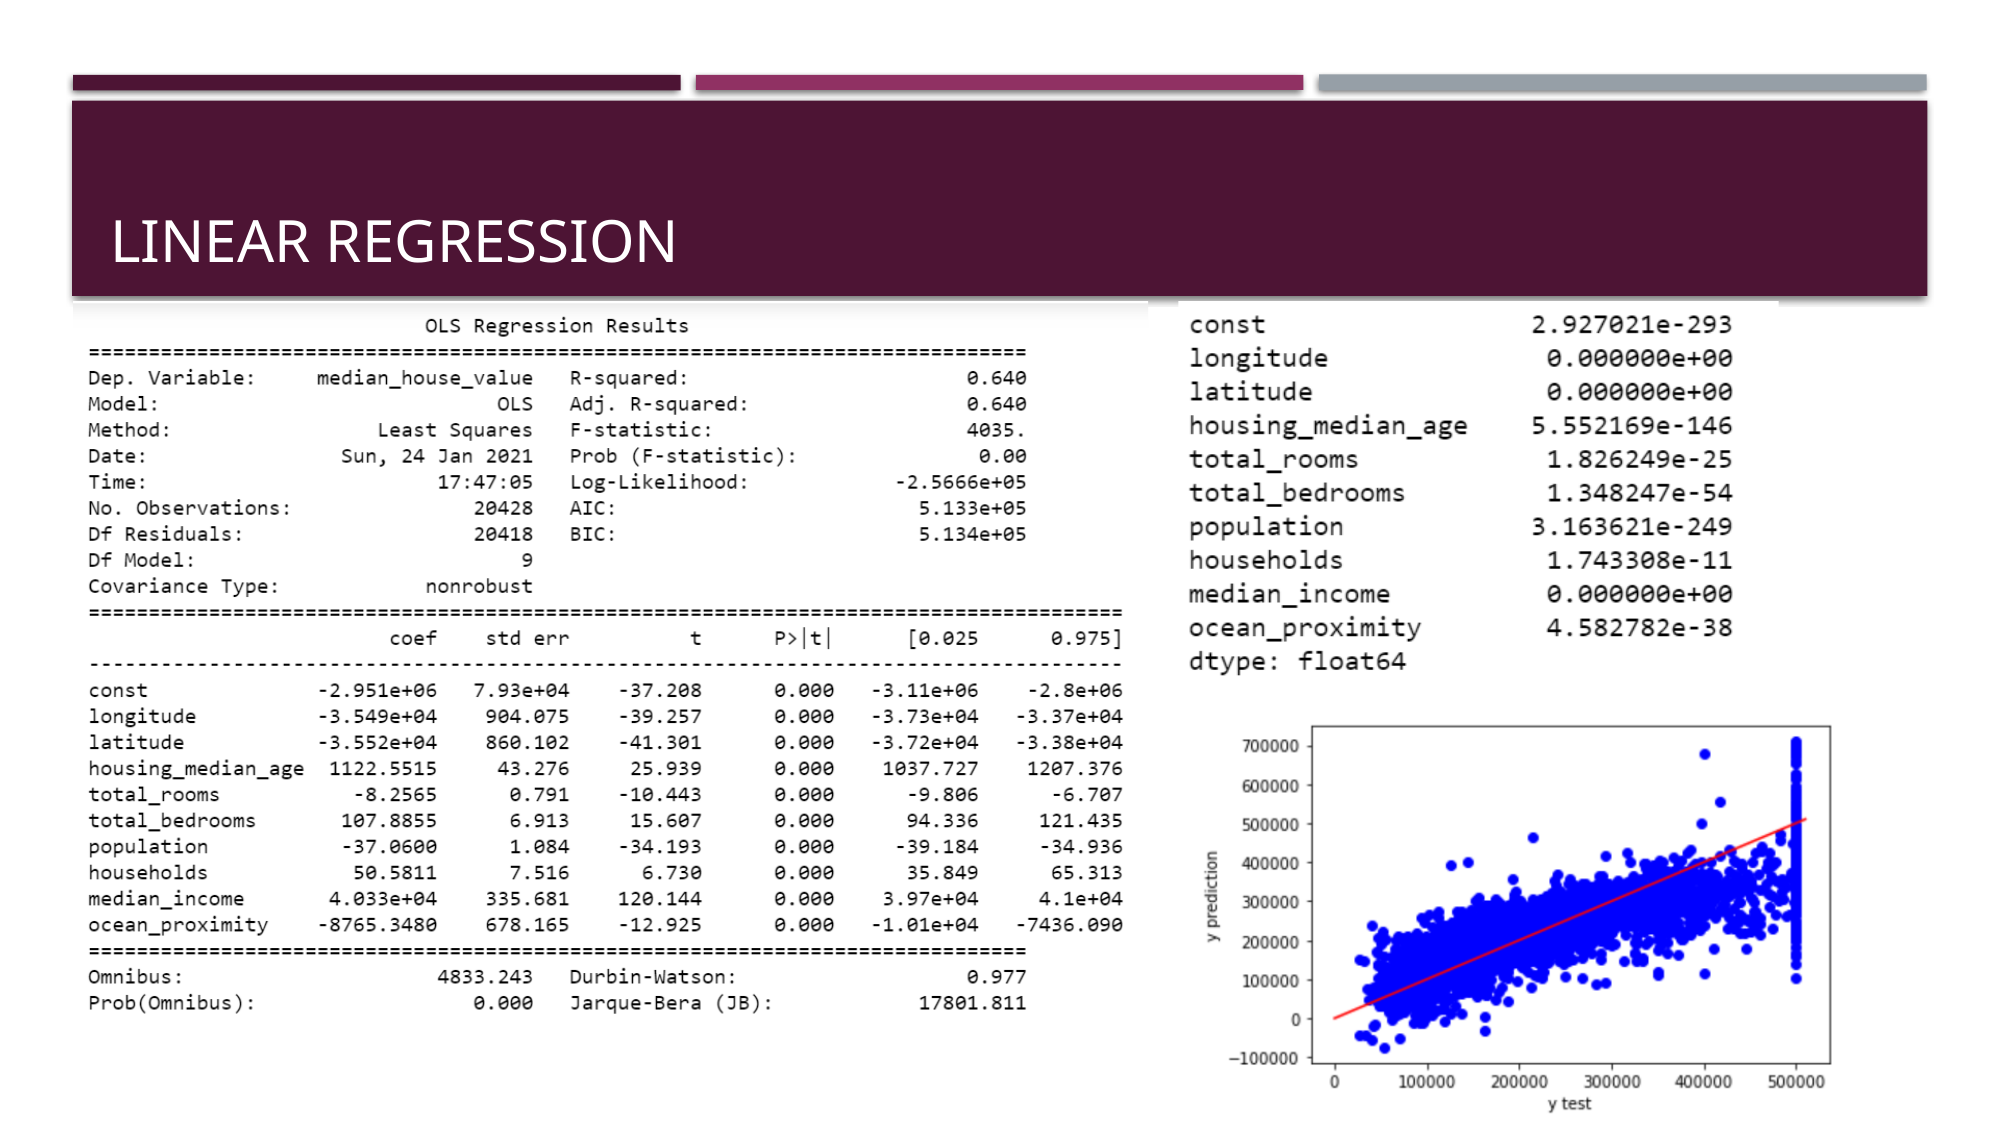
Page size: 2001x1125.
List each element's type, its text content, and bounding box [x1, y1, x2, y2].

title Linear regression [95, 115, 1905, 282]
picture [72, 300, 1149, 1018]
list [1177, 712, 1874, 1125]
picture [1177, 300, 1780, 702]
